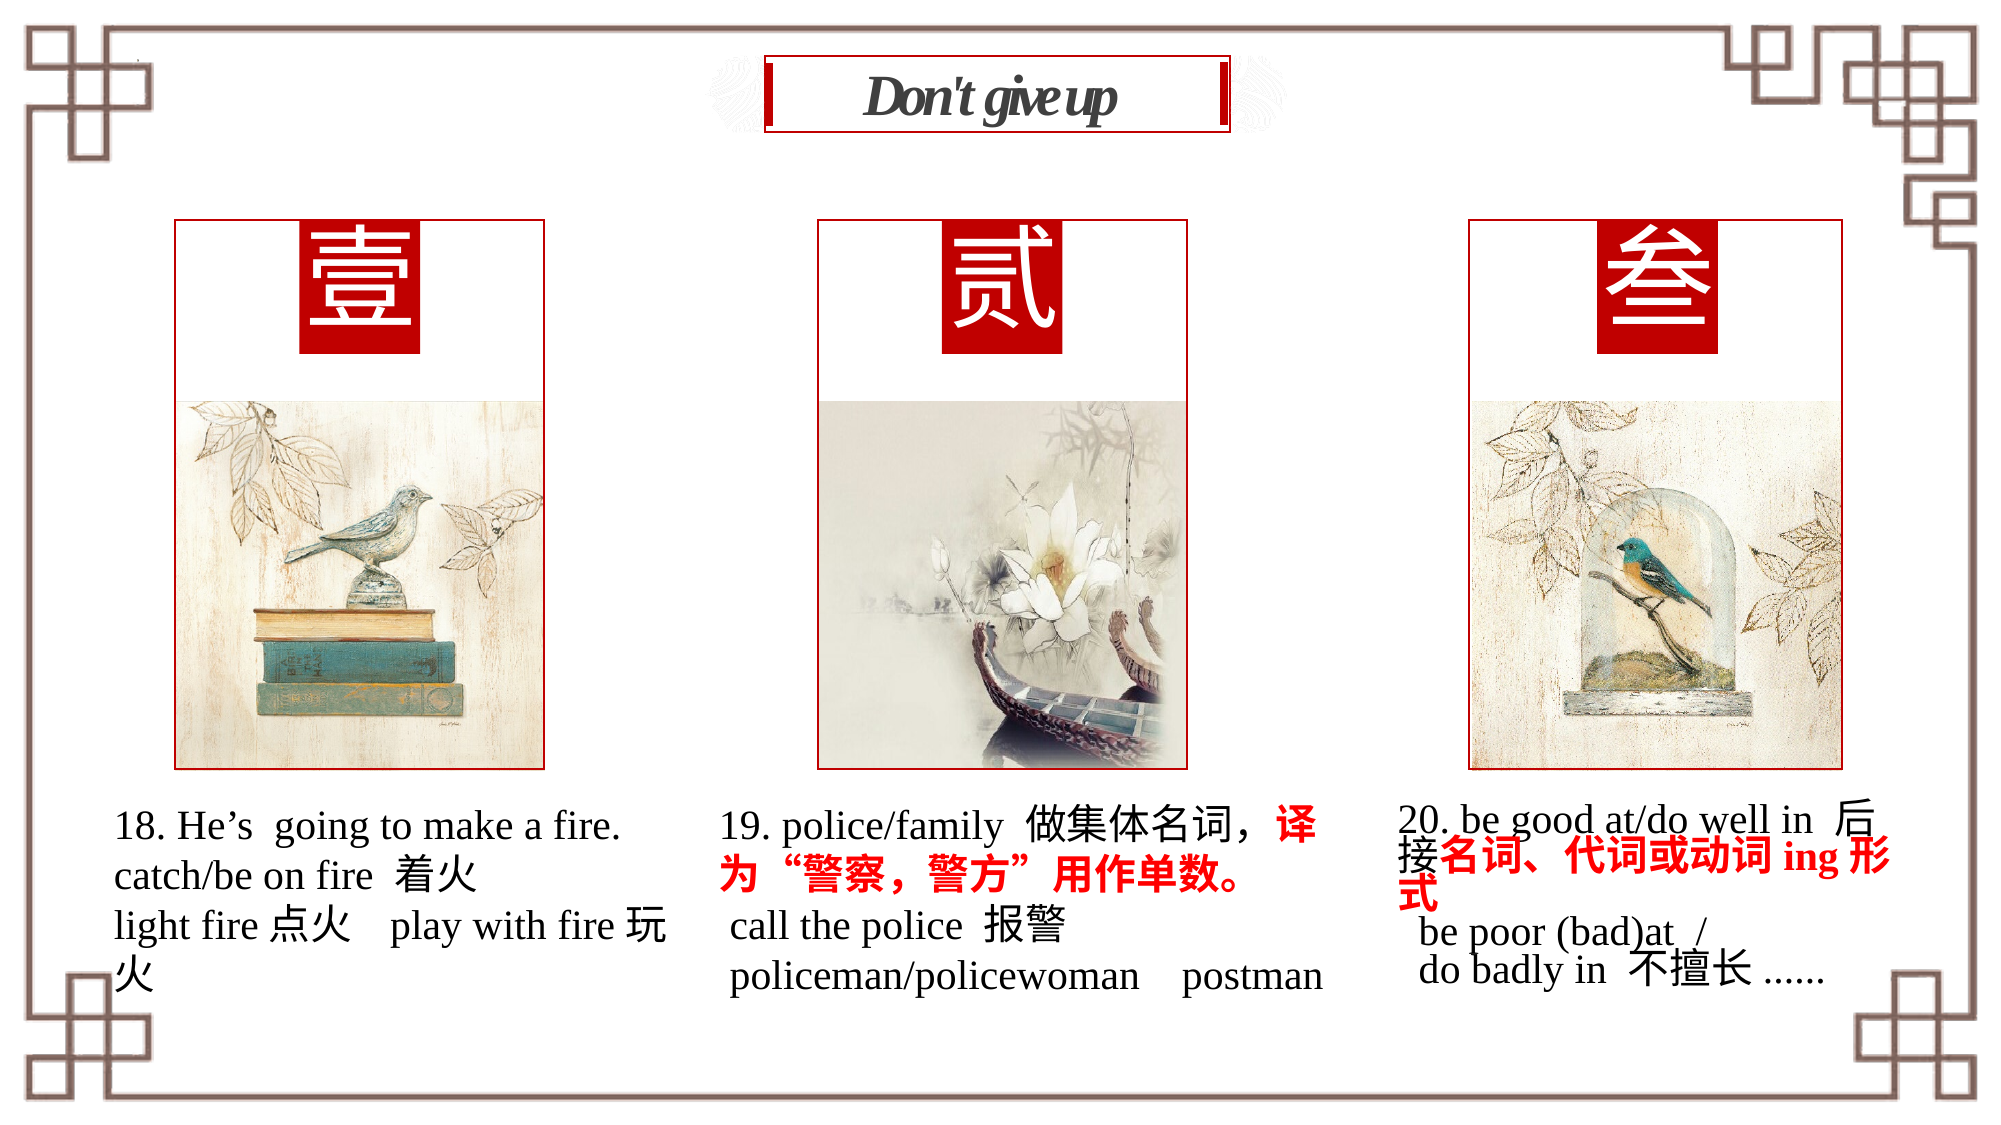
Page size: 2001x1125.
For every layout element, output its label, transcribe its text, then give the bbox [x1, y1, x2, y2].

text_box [175, 199, 545, 771]
text_box 19. police/family 做集体名词，译为“警察，警方”用作单数。 call the police 报警 policeman/policewoman postman [704, 790, 1359, 1043]
text_box 20. be good at/do well in 后接名词、代词或动词ing形式 be poor (bad)at / do badly in 不擅长...... [1382, 796, 1924, 1037]
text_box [704, 55, 1291, 133]
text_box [1469, 199, 1843, 771]
text_box 18. He’s going to make a fire. catch/be on fire 着火 light fire点火 play with fire玩火 [99, 790, 705, 1081]
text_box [817, 199, 1187, 769]
